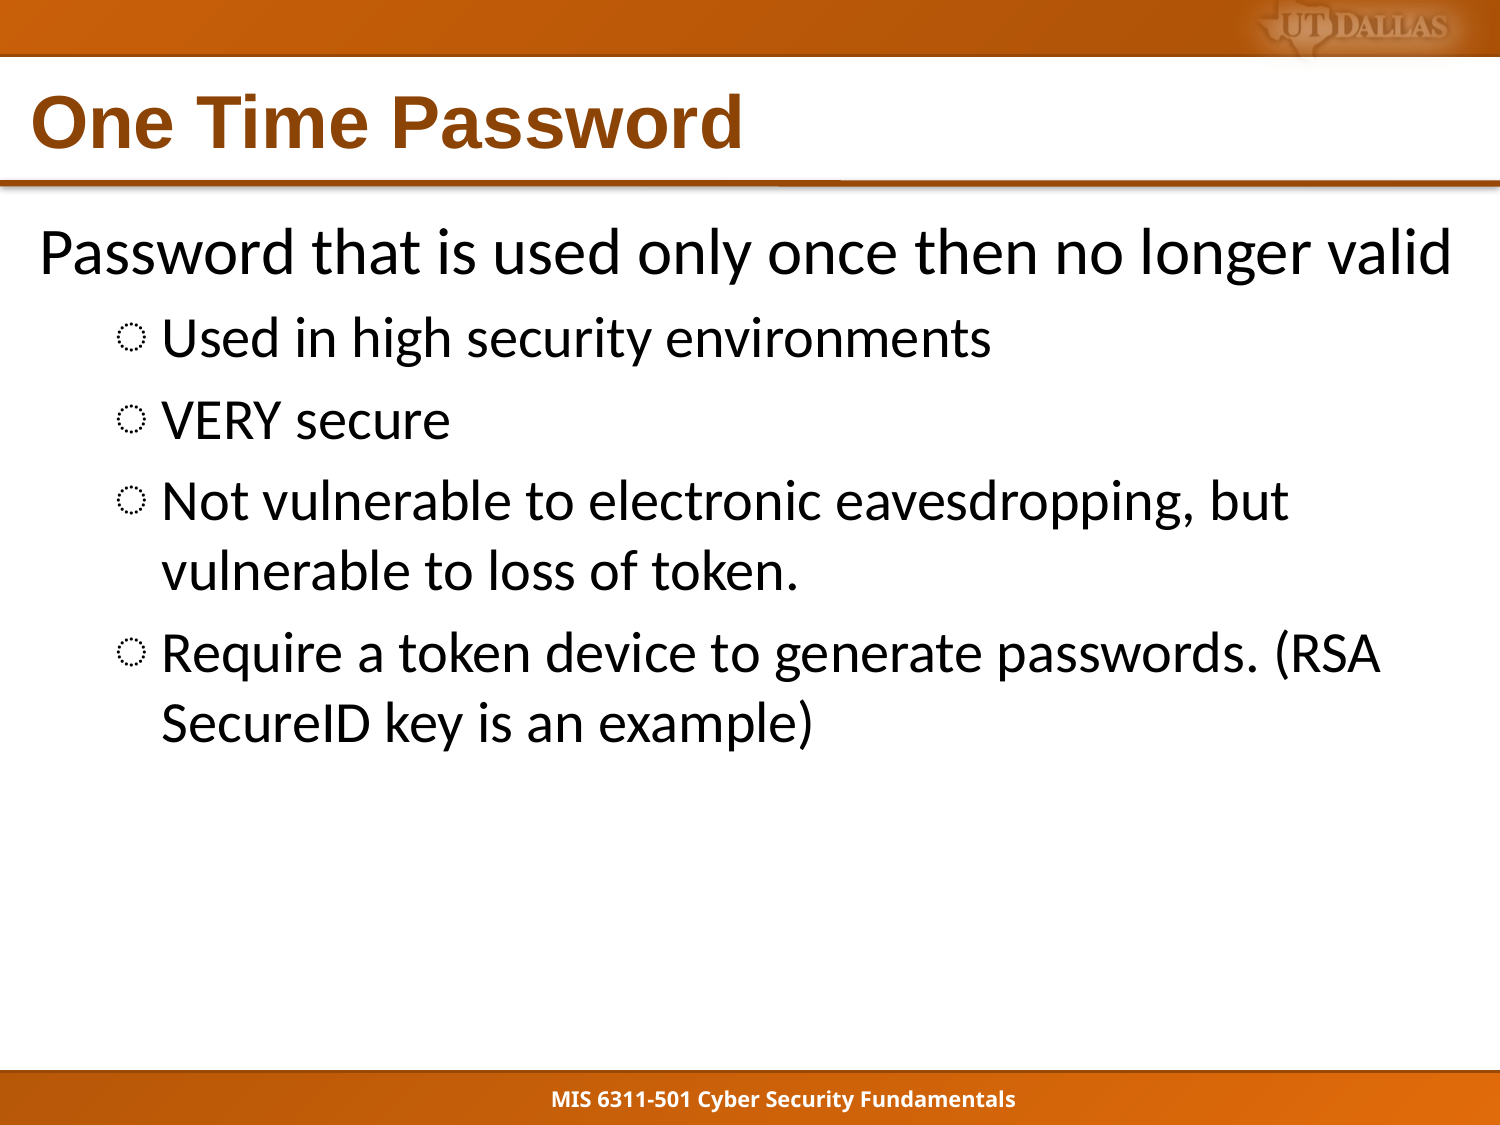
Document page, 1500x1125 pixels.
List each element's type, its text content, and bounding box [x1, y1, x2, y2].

picture [1218, 0, 1500, 62]
title One Time Password [0, 62, 1500, 176]
list Password that is used only once then no longer valid Used in high security environments VERY secure Not vulnerable to electronic eavesdropping, but vulnerable to loss of token. Require a token device to generate passwords. (RSA SecureID key is an example) [24, 199, 1500, 1077]
